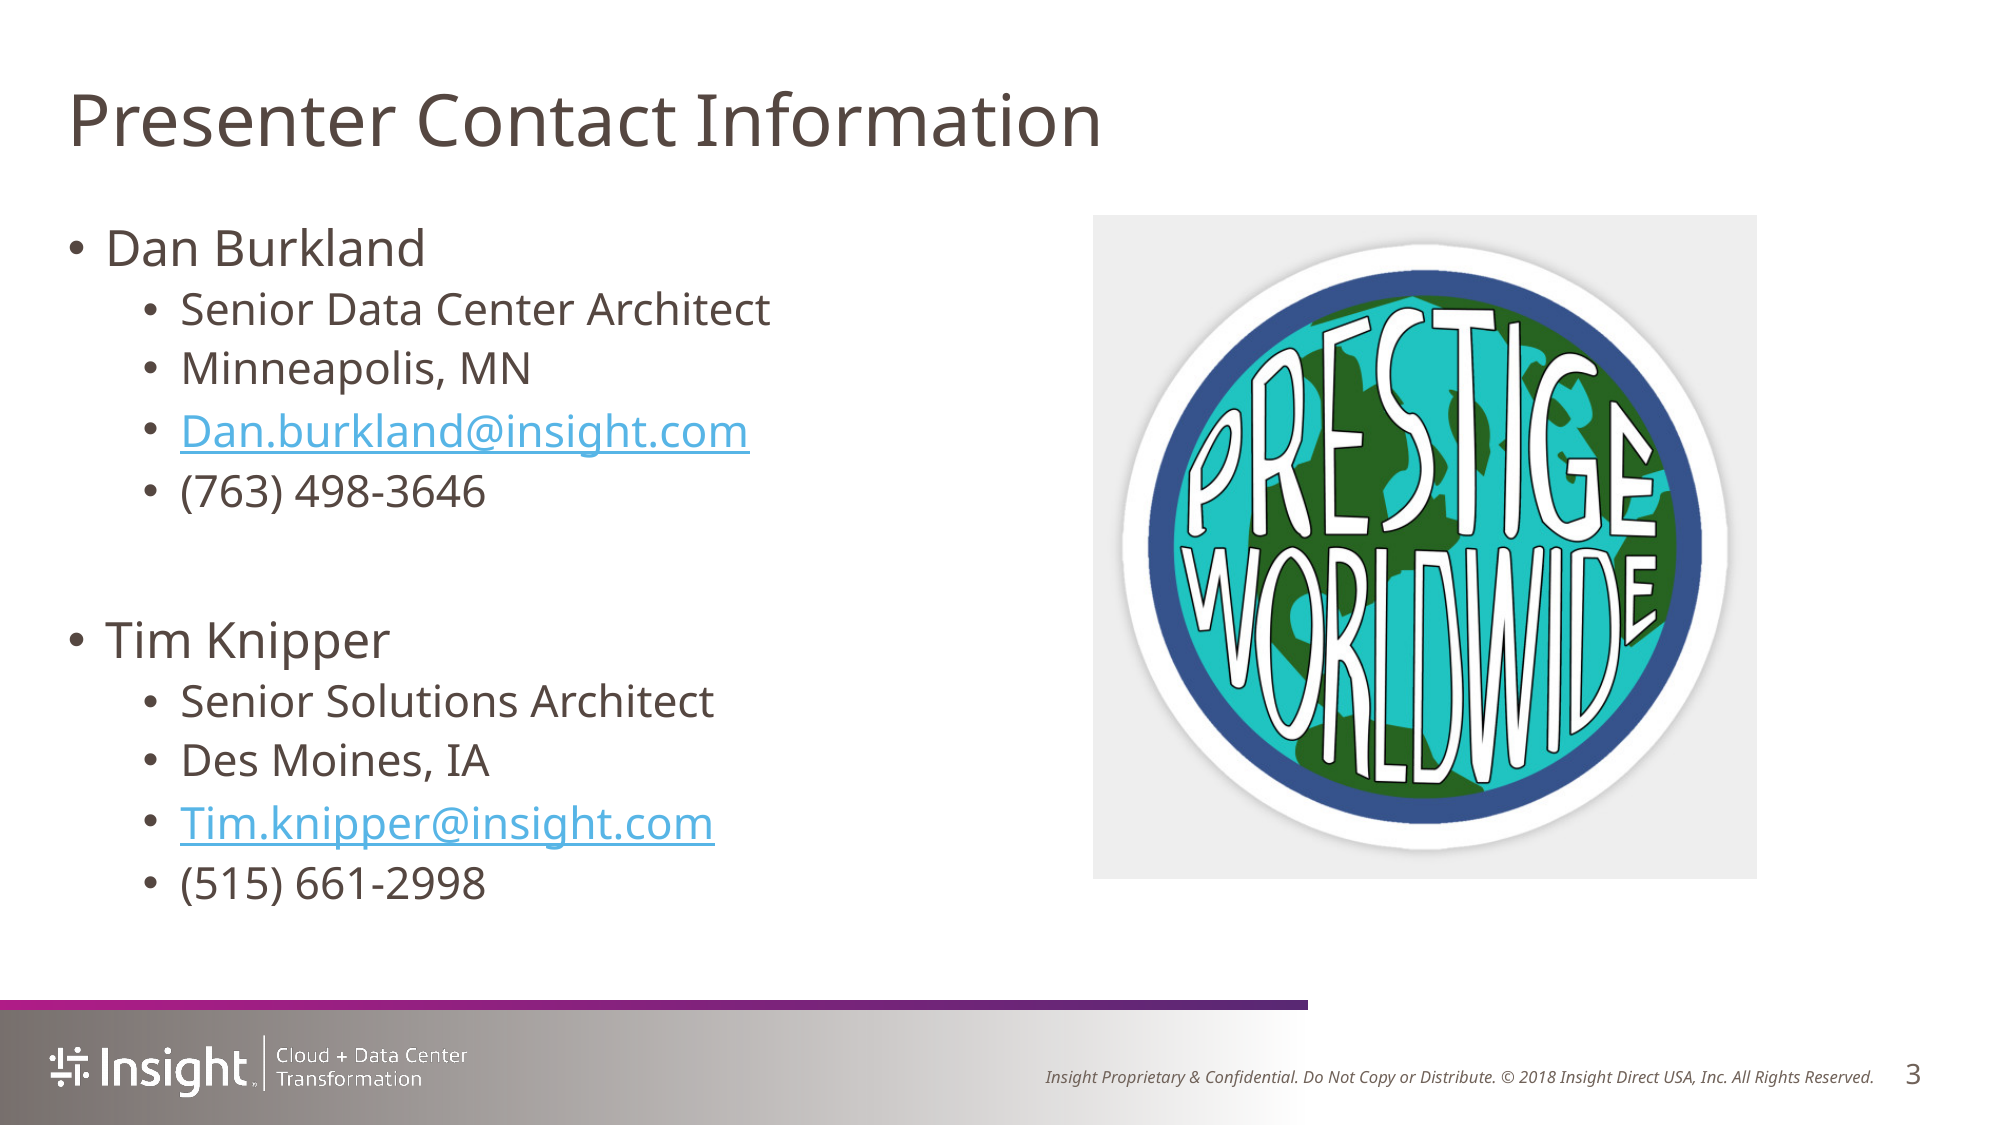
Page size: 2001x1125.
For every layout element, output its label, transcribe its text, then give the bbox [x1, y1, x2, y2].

title Presenter Contact Information [52, 48, 1960, 198]
picture [25, 1003, 480, 1124]
picture [1093, 215, 1757, 879]
list Dan Burkland Senior Data Center Architect Minneapolis, MN Dan.burkland@insight.com (763) 498-3646 Tim Knipper Senior Solutions Architect Des Moines, IA Tim.knipper@insight.com (515) 661-2998 [52, 215, 1957, 962]
